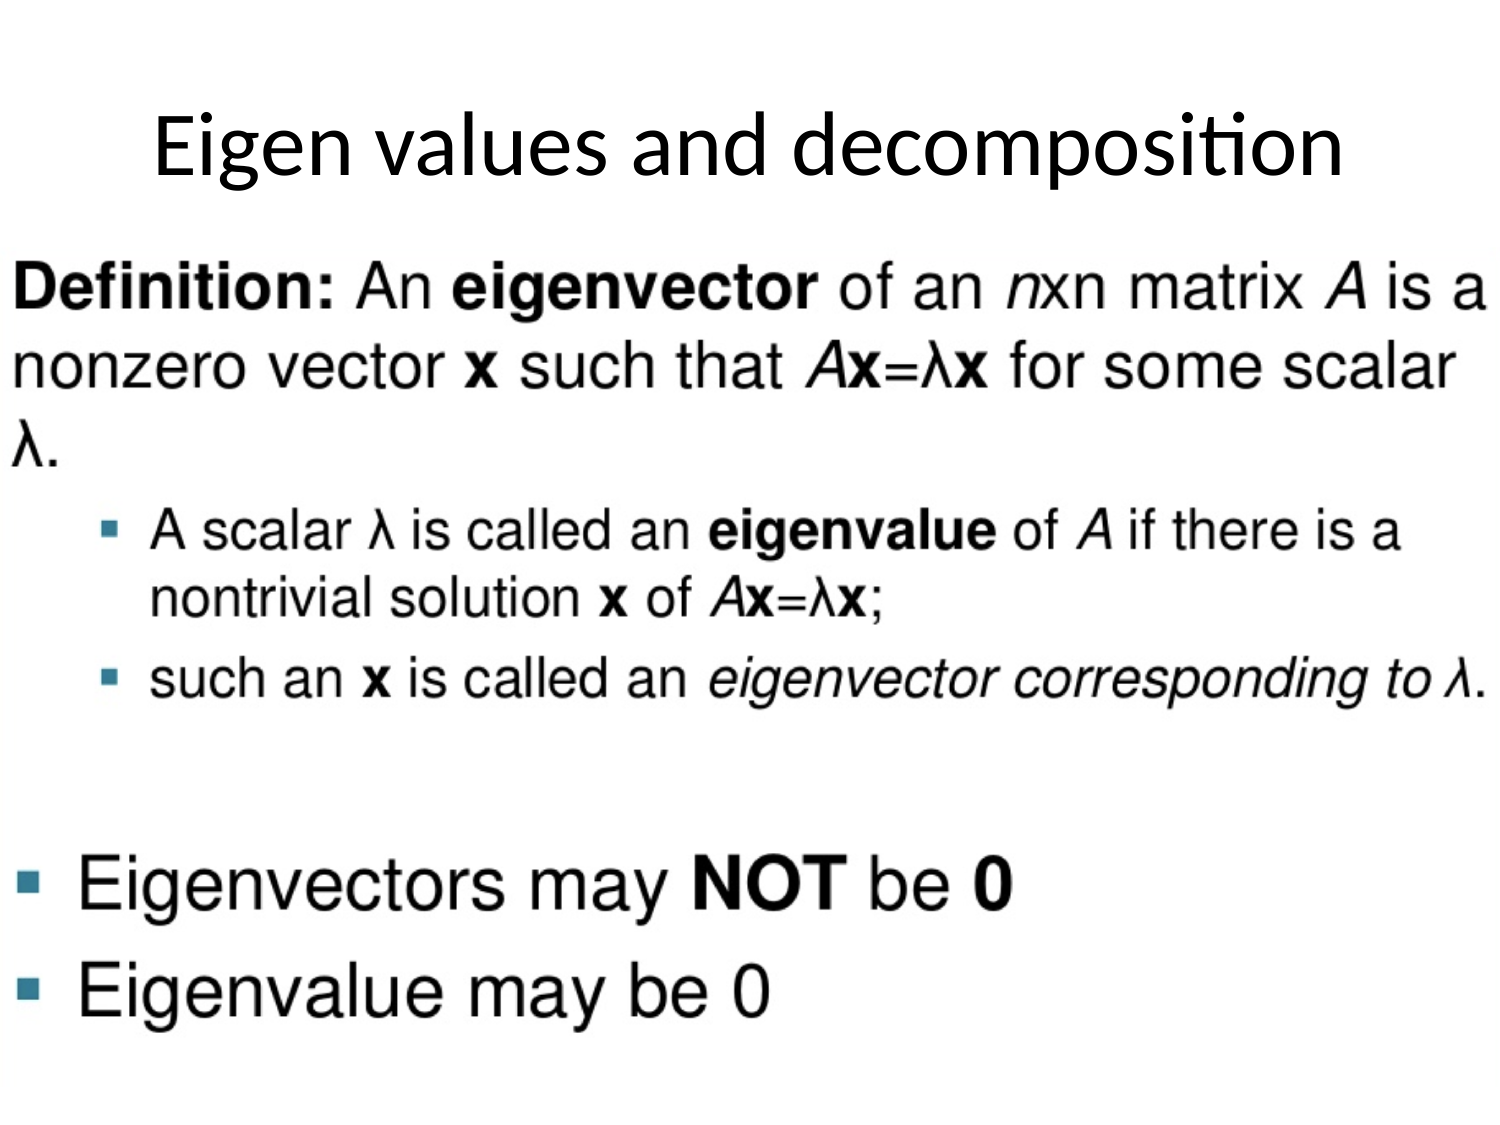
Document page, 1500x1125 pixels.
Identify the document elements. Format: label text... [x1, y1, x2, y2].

title Eigen values and decomposition [75, 45, 1425, 233]
picture [0, 247, 1500, 1087]
